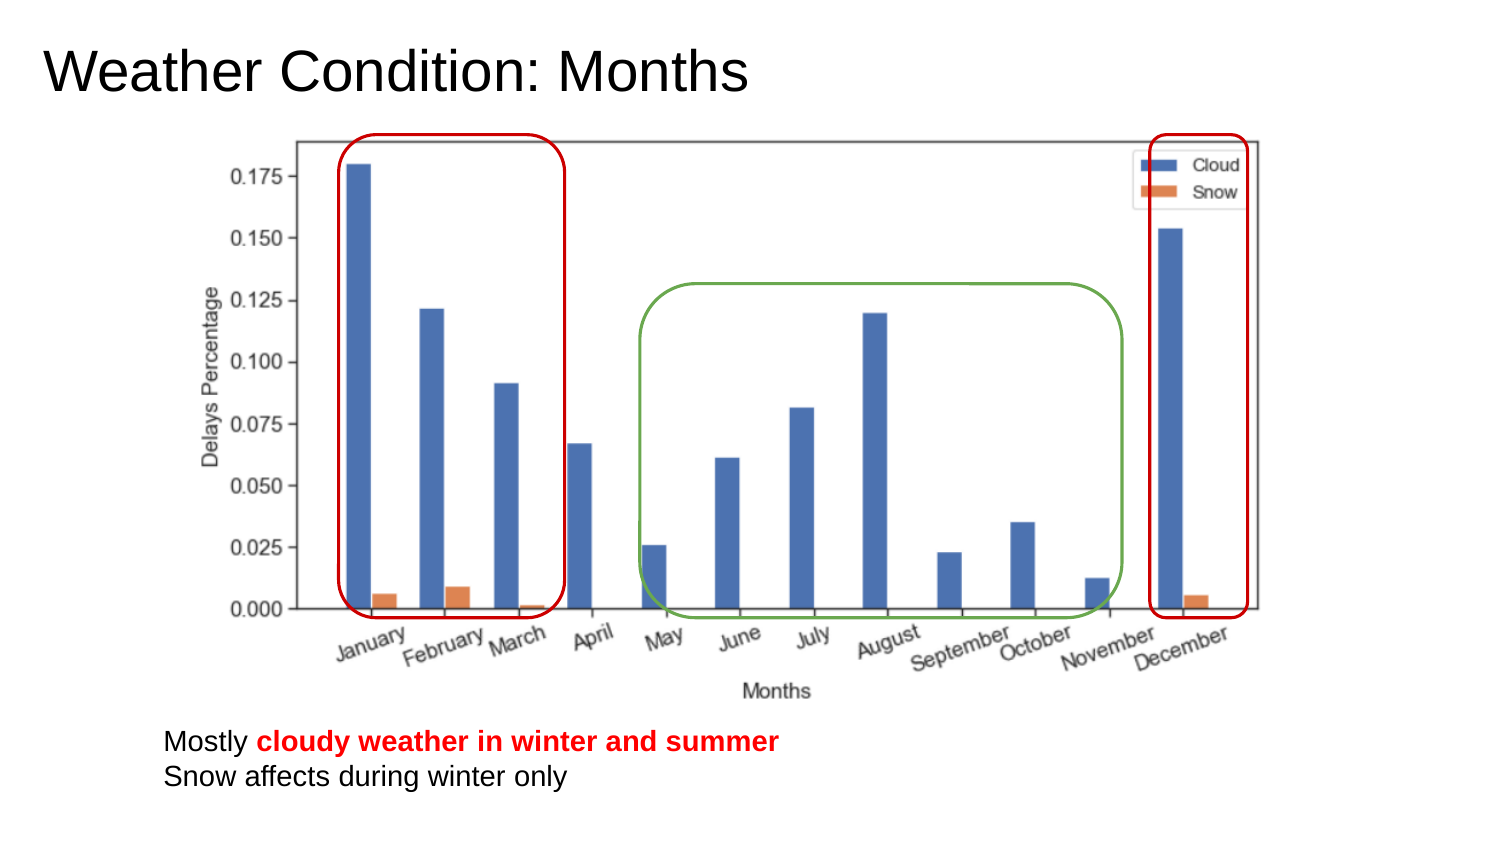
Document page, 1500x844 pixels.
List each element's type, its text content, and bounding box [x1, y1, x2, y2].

picture [200, 121, 1273, 708]
text_box Mostly cloudy weather in winter and summer Snow affects during winter only [148, 706, 1352, 819]
title Weather Condition: Months [28, 17, 1427, 112]
